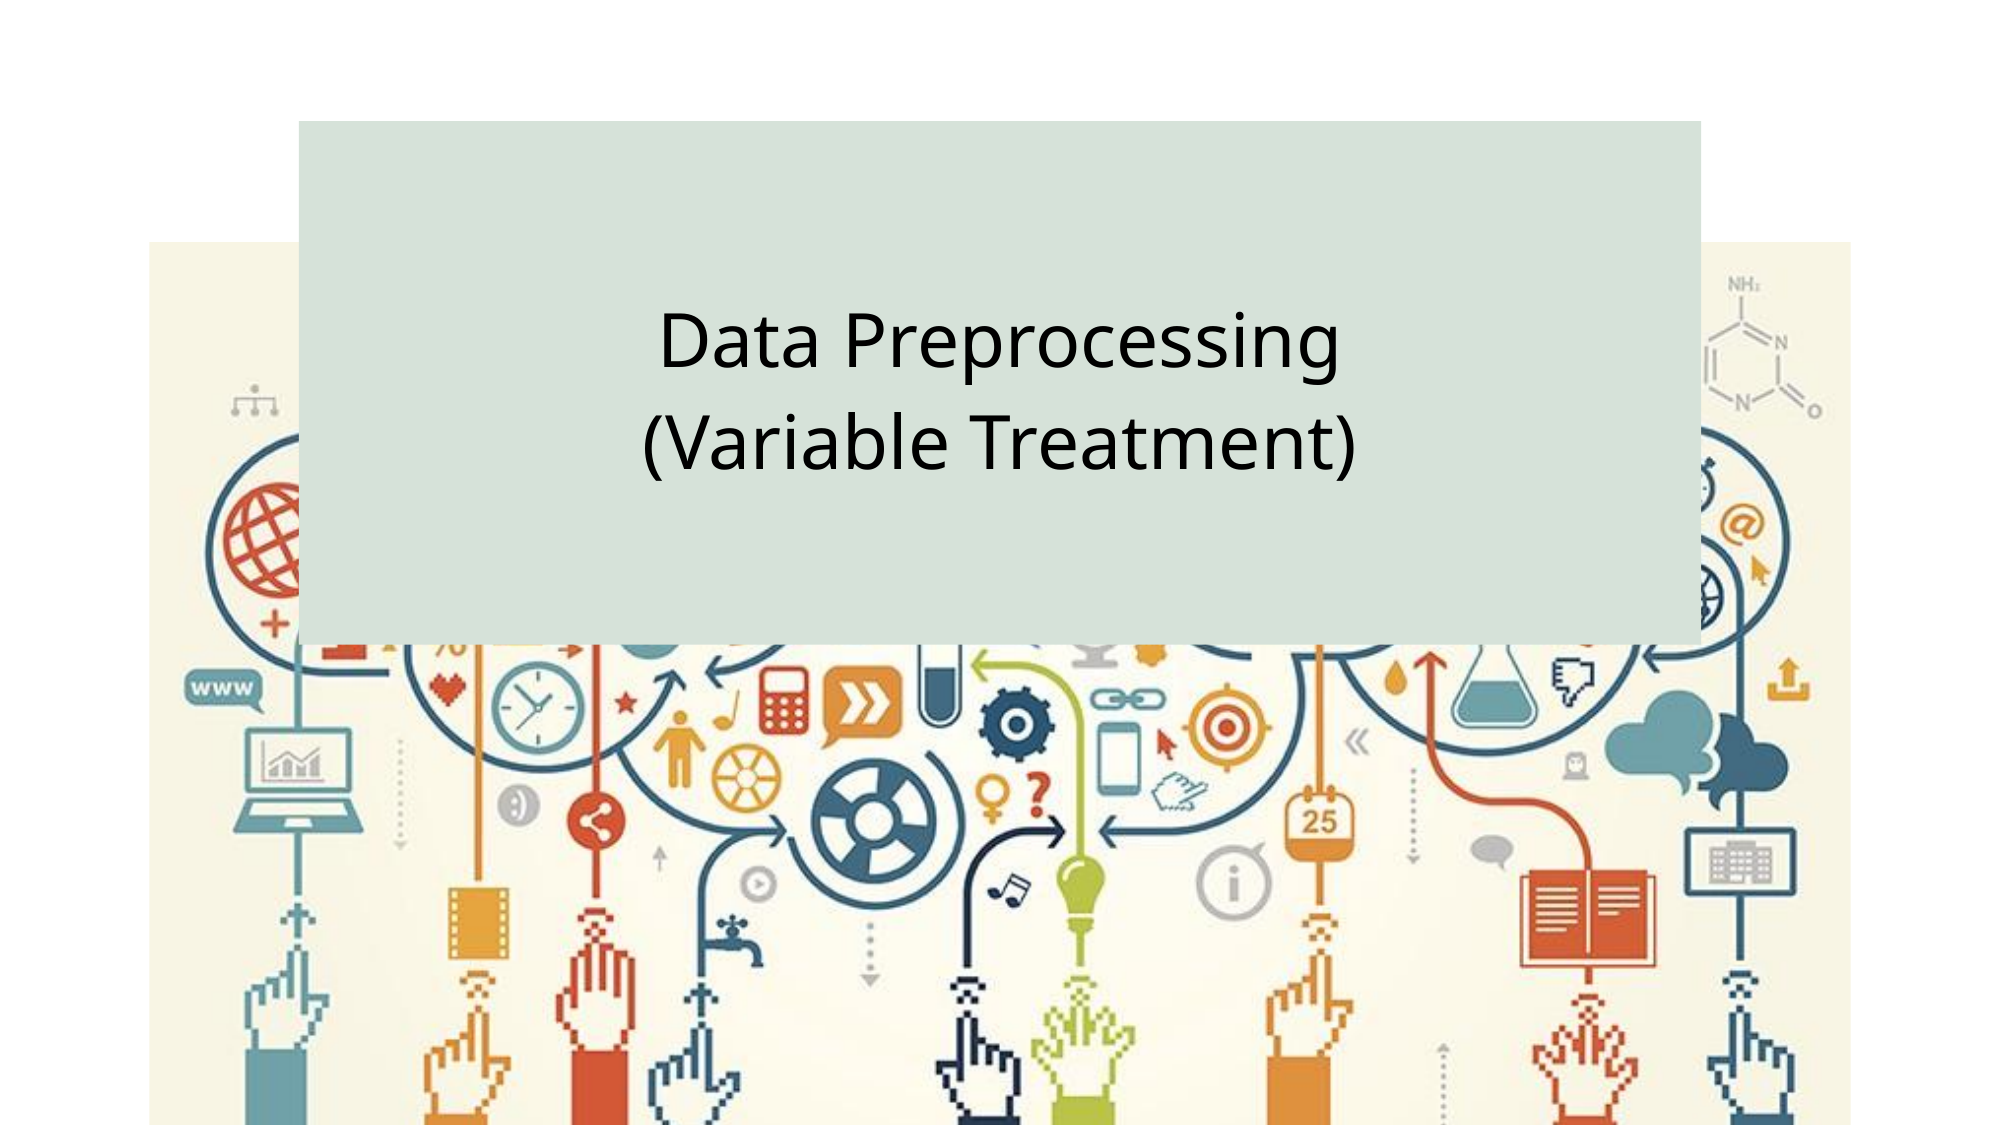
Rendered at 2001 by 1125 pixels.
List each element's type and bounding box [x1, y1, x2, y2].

text_box [298, 121, 1702, 240]
picture [149, 241, 1851, 1125]
